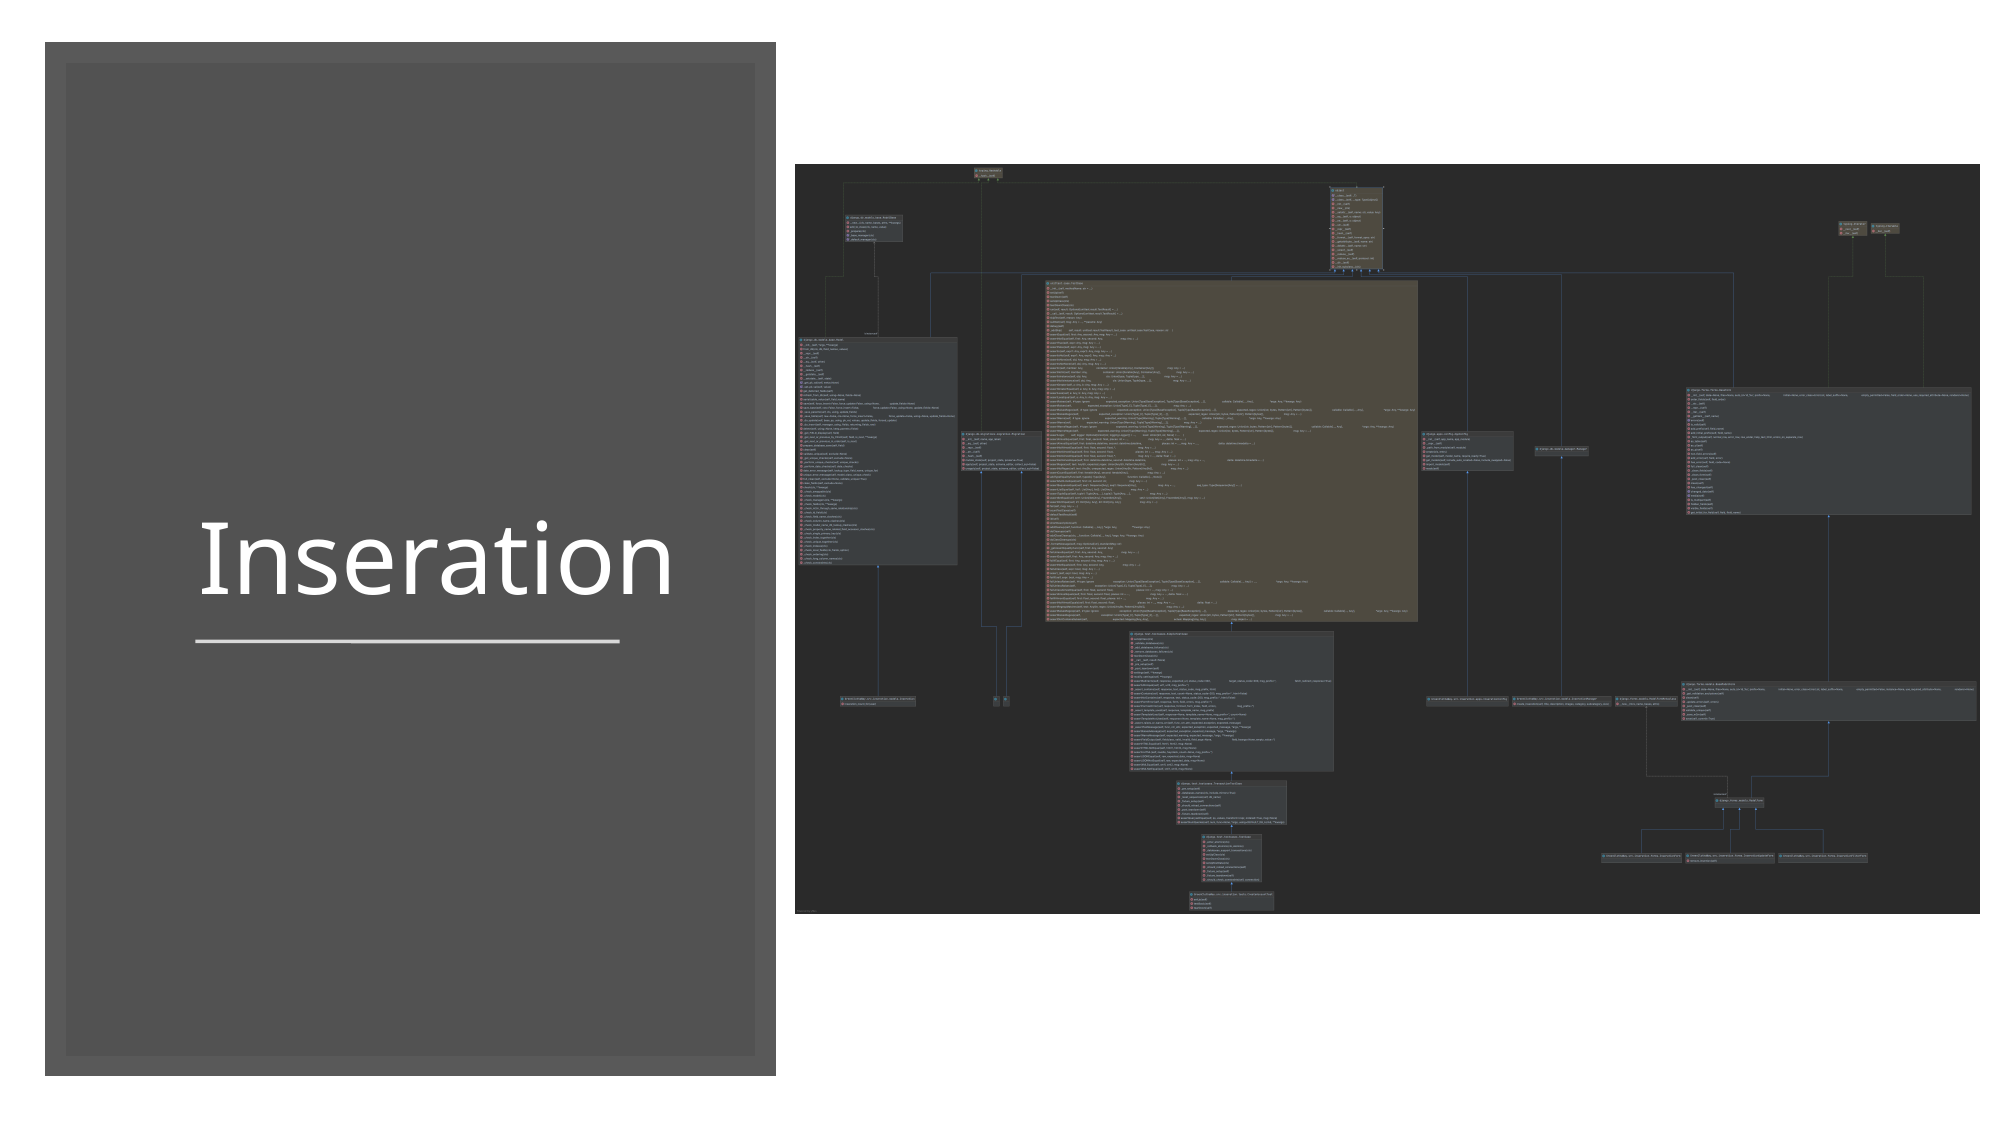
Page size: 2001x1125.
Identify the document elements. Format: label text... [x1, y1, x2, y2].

text_box Inseration [110, 149, 766, 624]
text_box [53, 51, 768, 1068]
picture [794, 164, 1981, 914]
